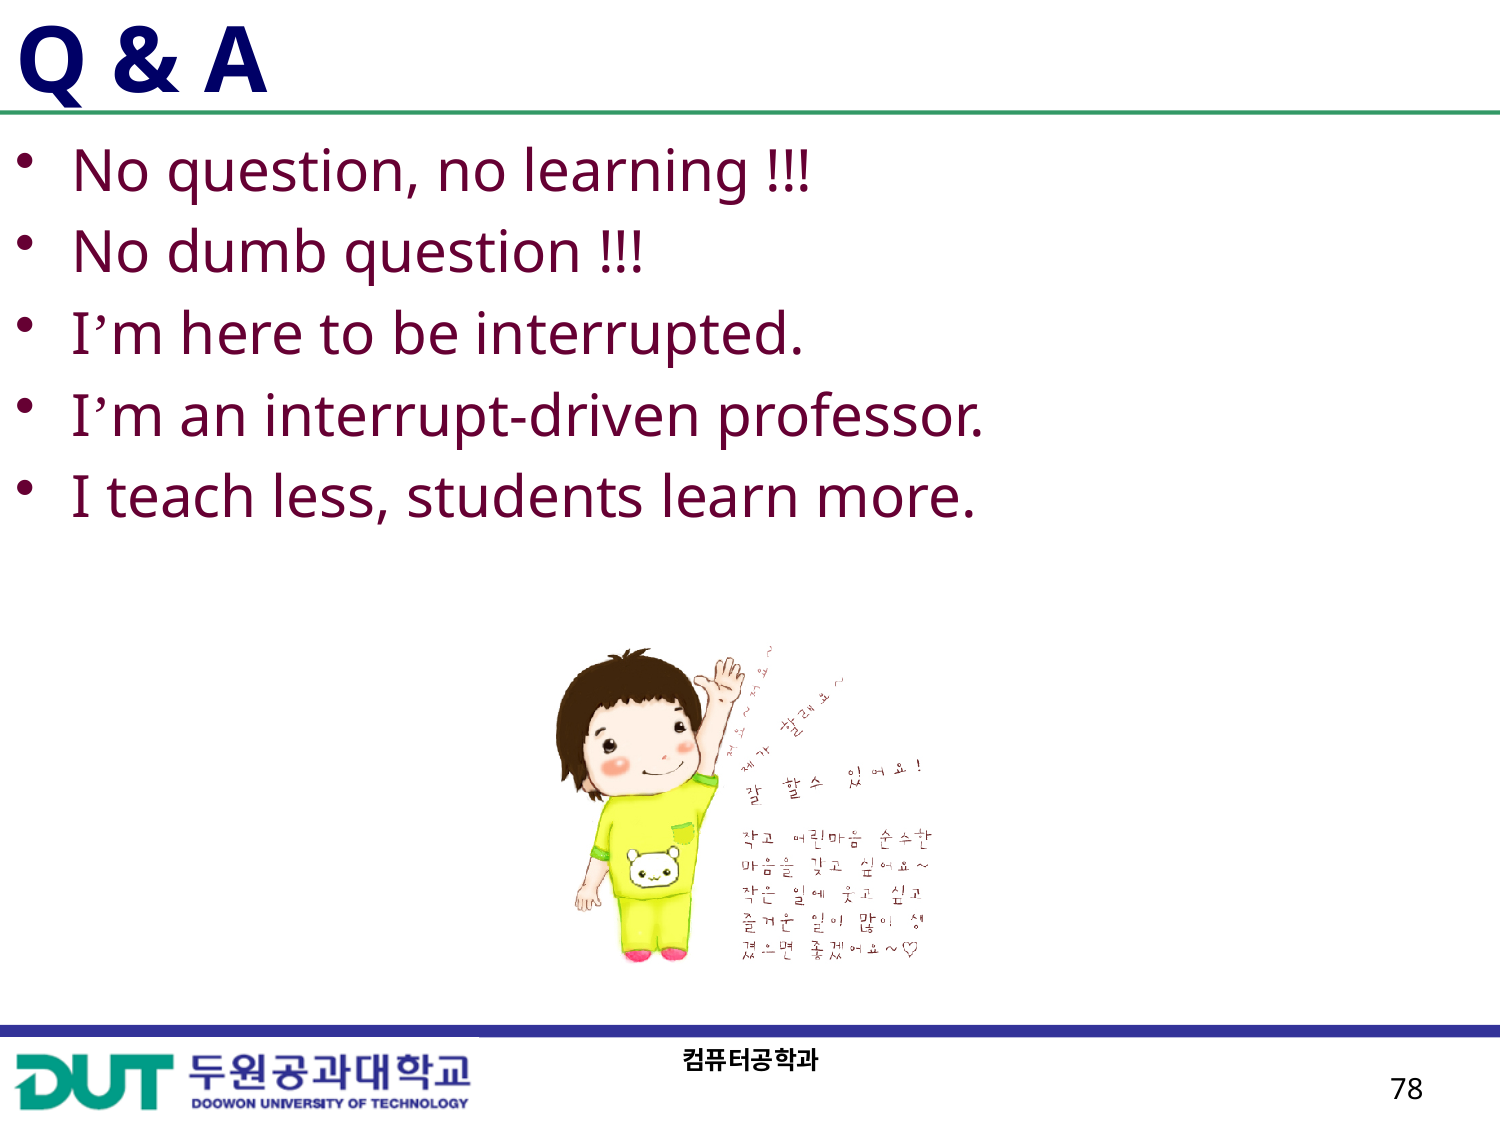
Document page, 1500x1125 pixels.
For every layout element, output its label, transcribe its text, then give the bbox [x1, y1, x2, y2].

picture [548, 633, 937, 976]
picture [0, 1037, 479, 1125]
title Q & A [0, 0, 1500, 113]
list No question, no learning !!! No dumb question !!! I’m here to be interrupted. I’m an interrupt-driven professor. I teach less, students learn more. [0, 125, 1499, 1024]
